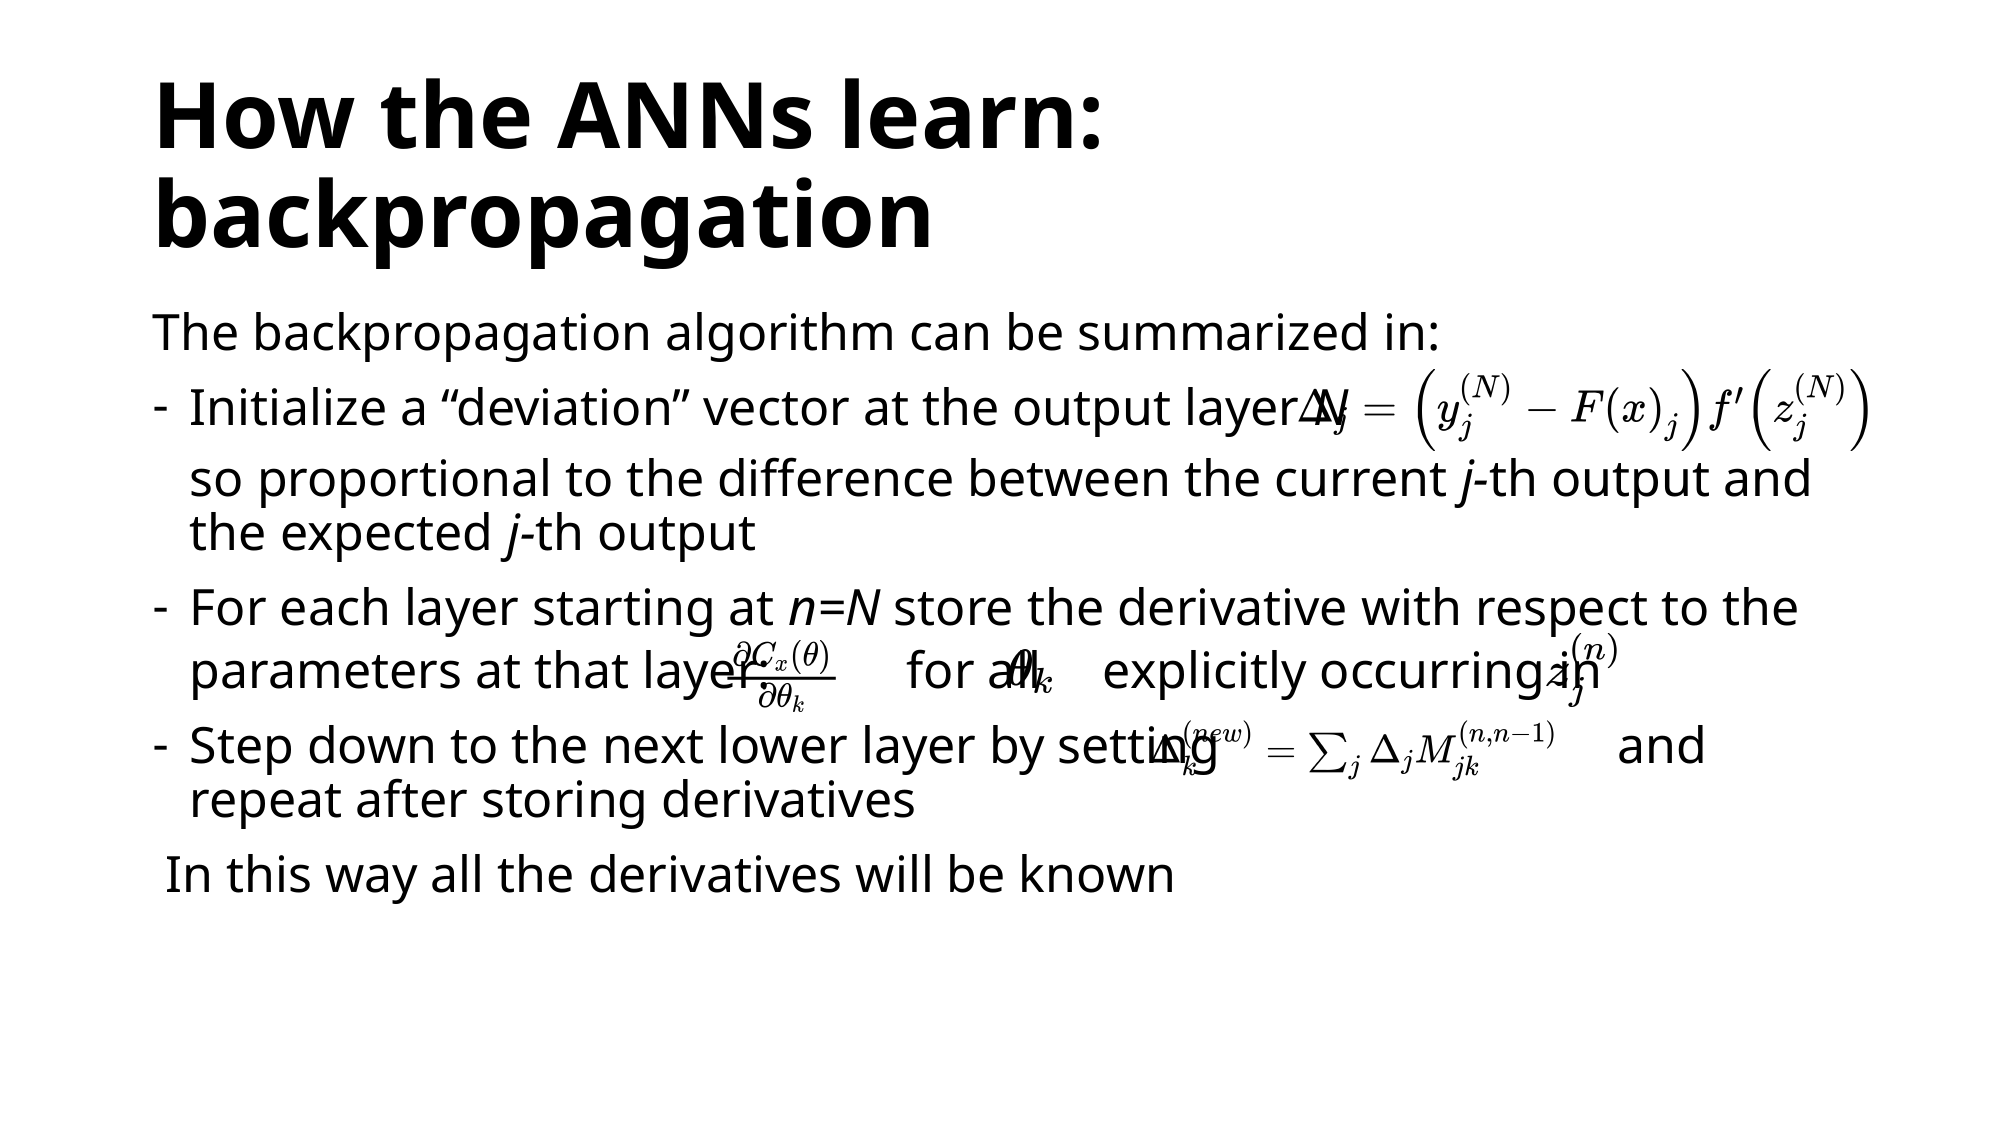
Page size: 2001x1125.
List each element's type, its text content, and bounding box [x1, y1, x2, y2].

list The backpropagation algorithm can be summarized in: Initialize a “deviation” vector at the output layer N so proportional to the difference between the current j-th output and the expected j-th output For each layer starting at n=N store the derivative with respect to the parameters at that layer: for all explicitly occurring in Step down to the next lower layer by setting and repeat after storing derivatives In this way all the derivatives will be known [137, 299, 1863, 1014]
picture [1149, 720, 1558, 781]
picture [1294, 369, 1878, 451]
picture [1006, 649, 1056, 693]
picture [721, 640, 842, 712]
picture [1544, 633, 1623, 707]
title How the ANNs learn: backpropagation [137, 59, 1863, 278]
